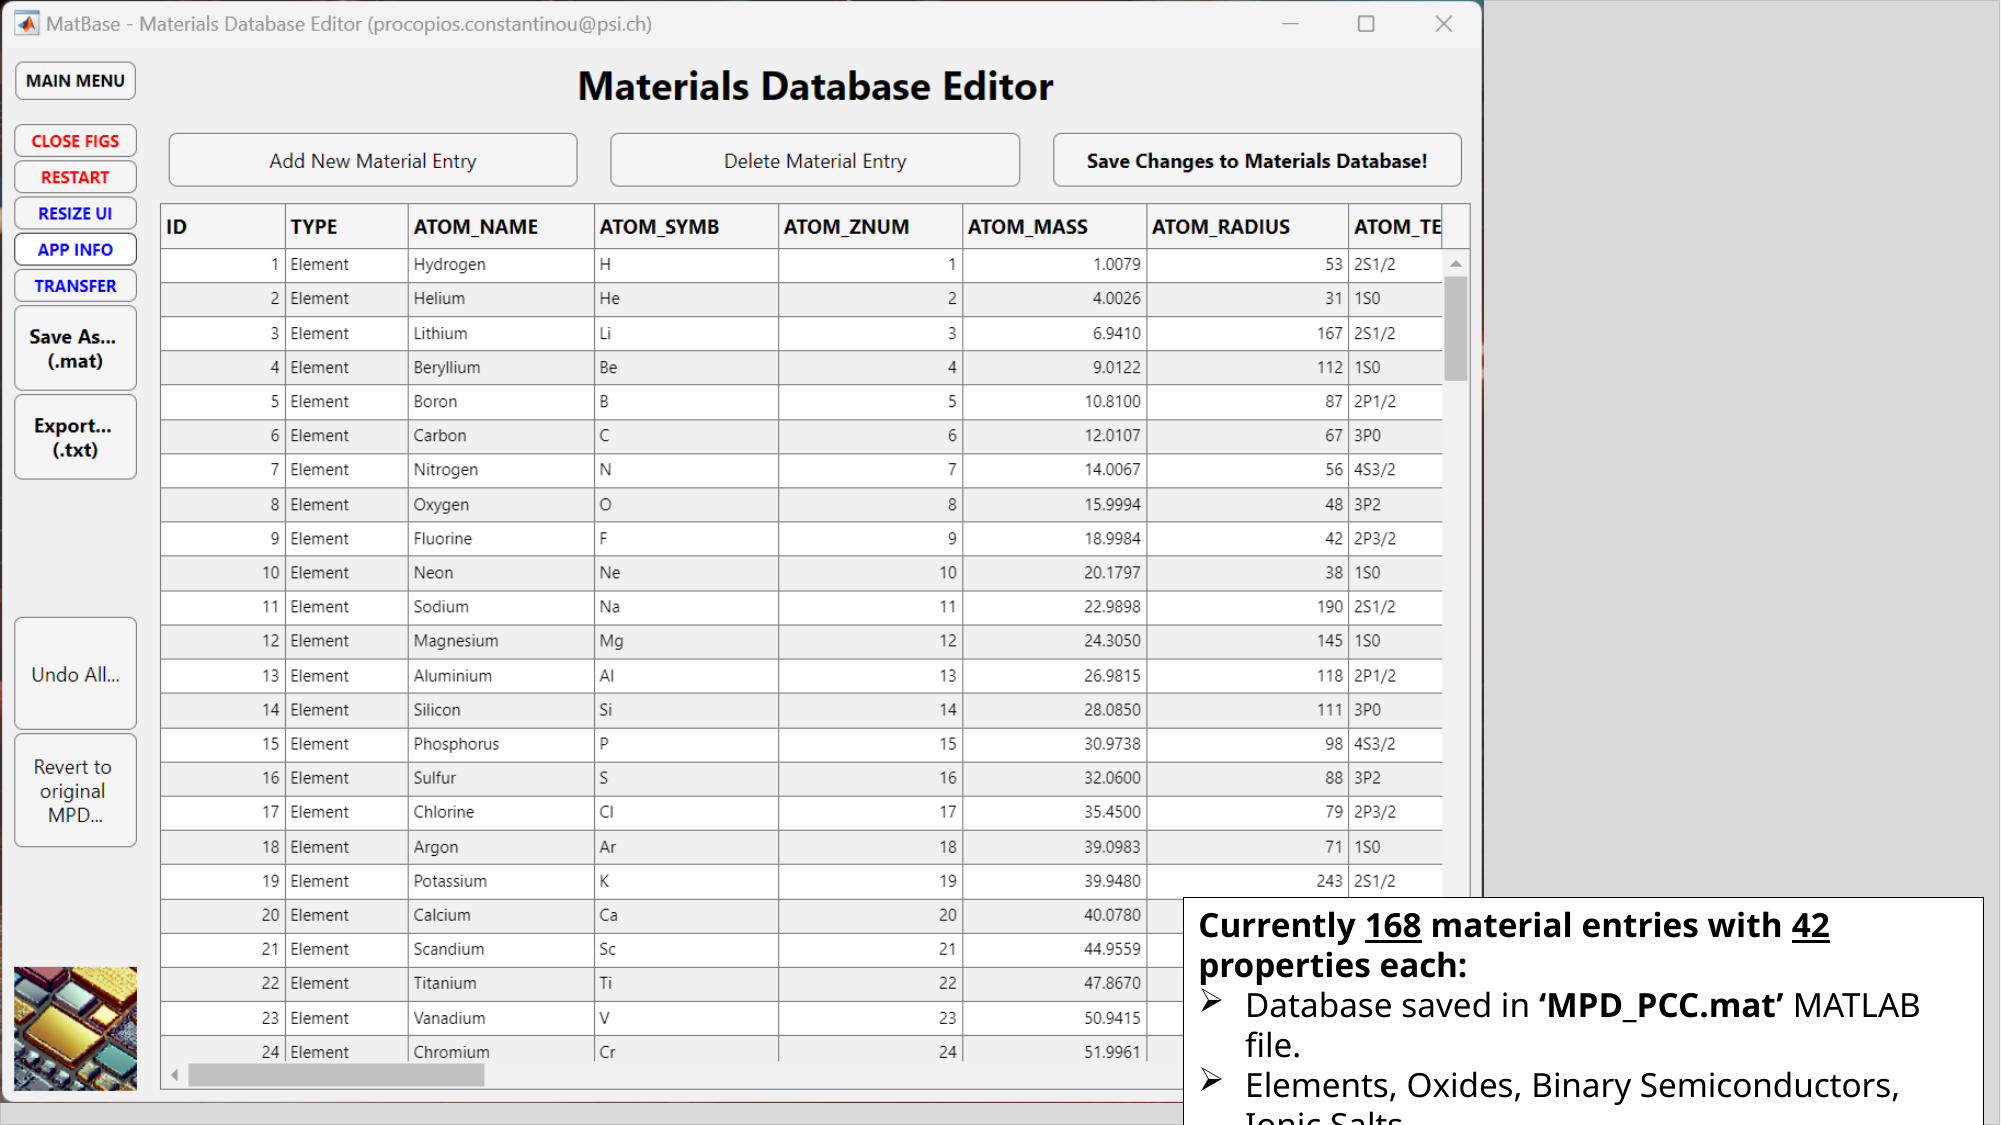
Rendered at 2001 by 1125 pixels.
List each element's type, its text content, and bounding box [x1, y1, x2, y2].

picture [0, 0, 1484, 1103]
text_box Currently 168 material entries with 42 properties each: Database saved in ‘MPD_PCC.mat’ MATLAB file. Elements, Oxides, Binary Semiconductors, Ionic Salts. Use ‘get_mpd_props()’ to extract material properties. Navigate to this App via ‘App_MatBase’ Main Menu. [1183, 897, 1984, 1125]
